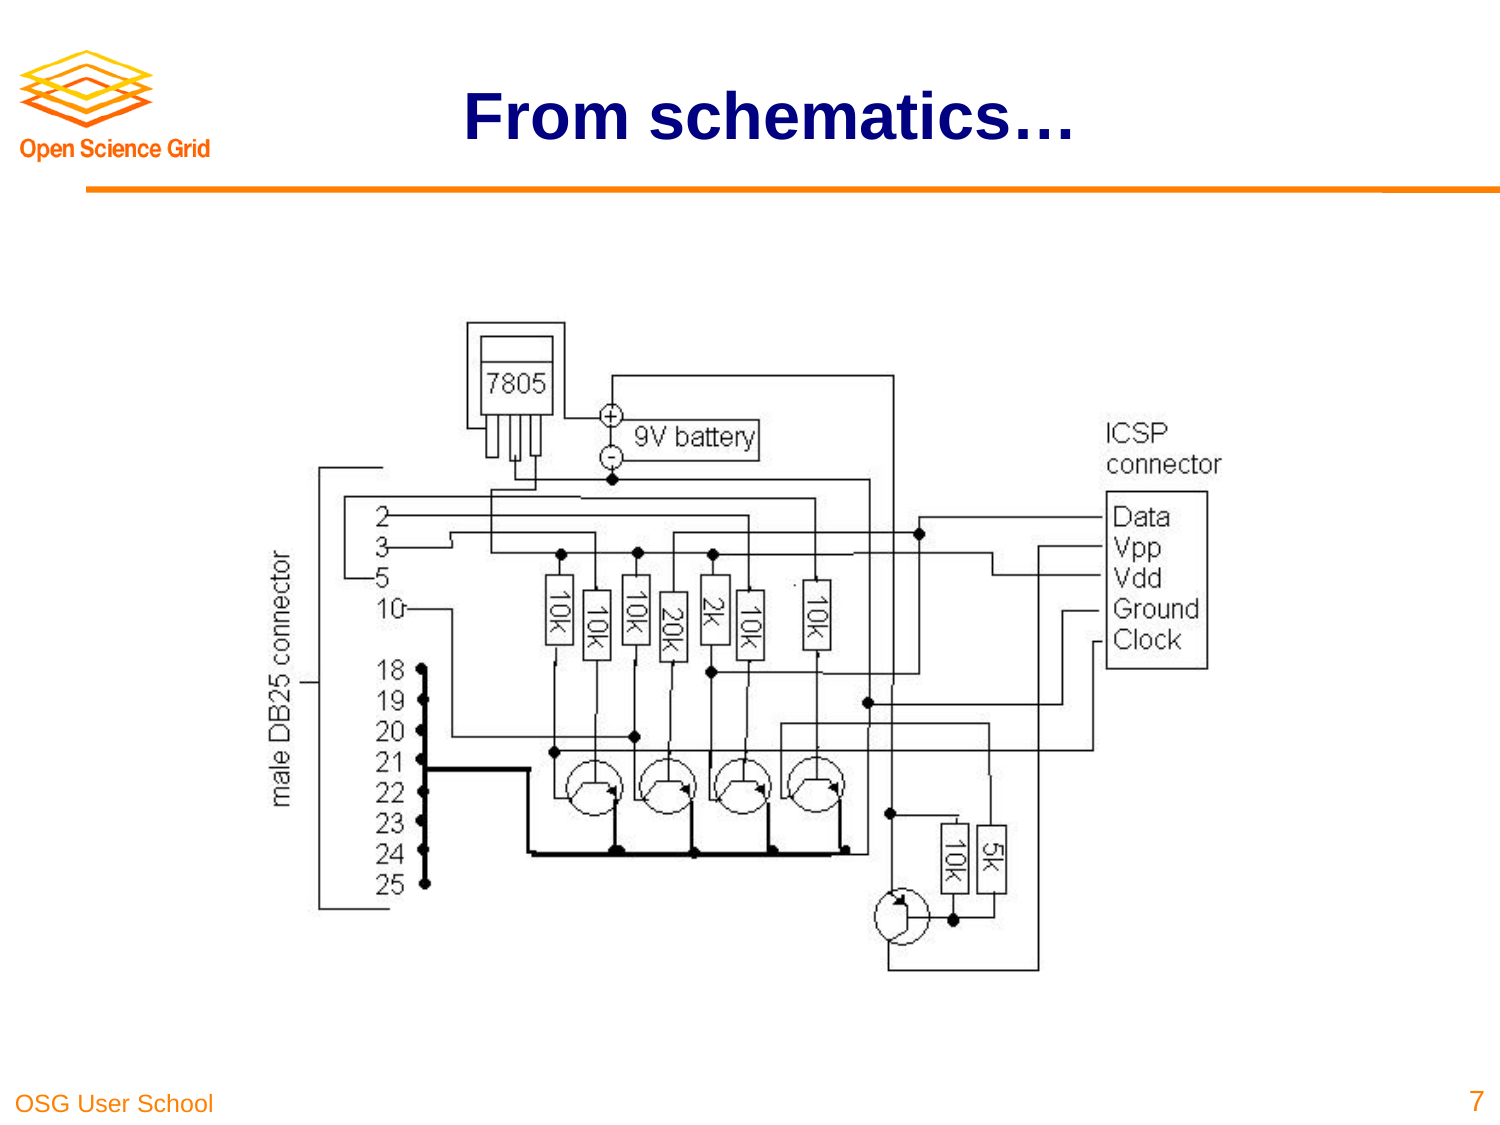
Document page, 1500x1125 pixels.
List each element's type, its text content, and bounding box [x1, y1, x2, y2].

title From schematics… [201, 18, 1342, 207]
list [212, 248, 1321, 1125]
slide_number 7 [1430, 1049, 1500, 1125]
picture [0, 27, 201, 179]
